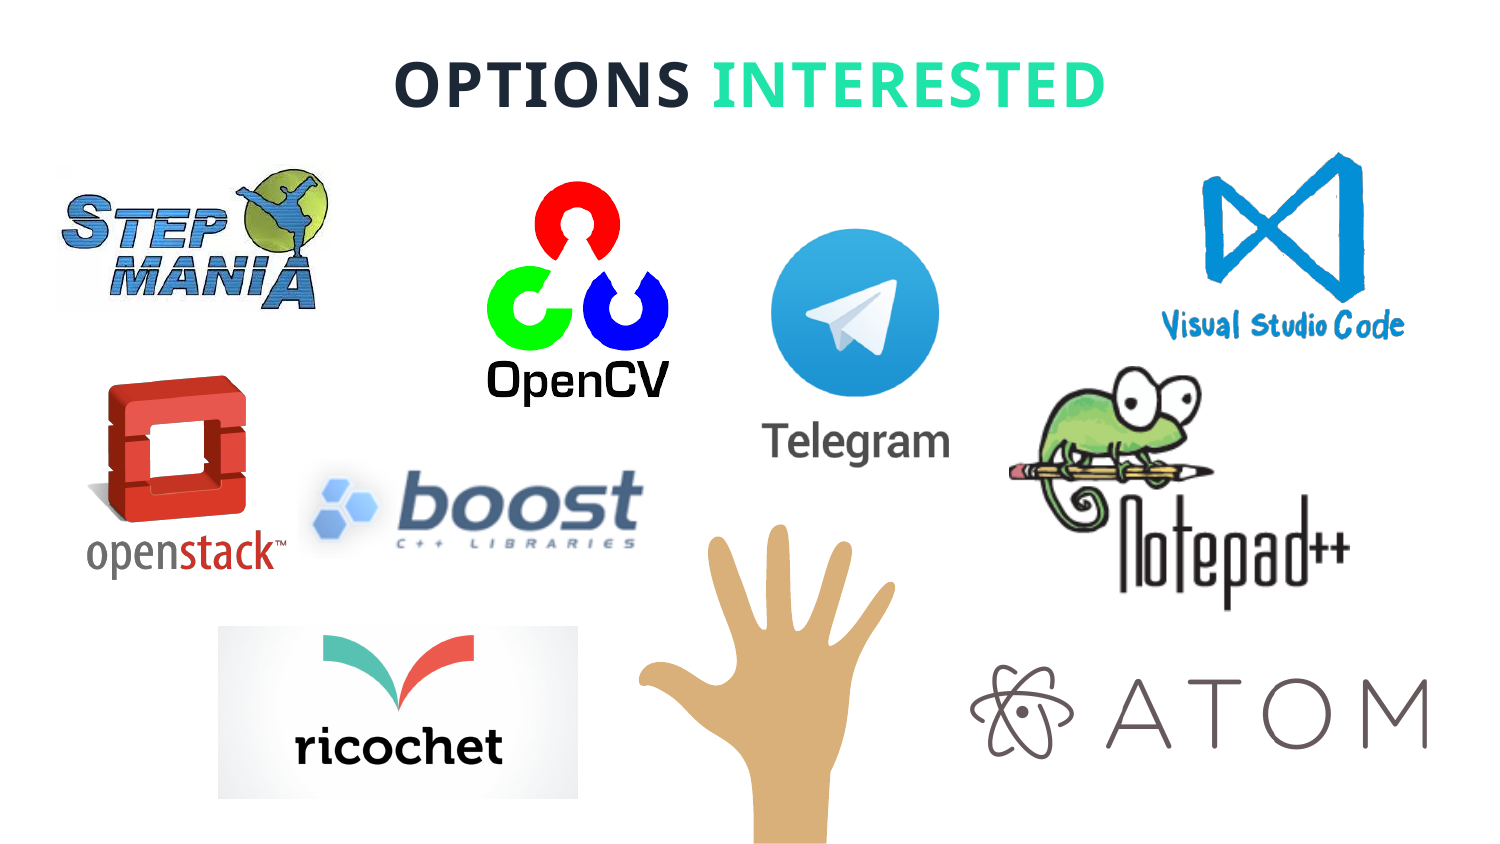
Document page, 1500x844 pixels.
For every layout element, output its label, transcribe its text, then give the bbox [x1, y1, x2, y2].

picture [57, 164, 332, 313]
picture [218, 626, 578, 799]
picture [486, 181, 669, 407]
text_box [638, 524, 896, 844]
text_box OPTIONS INTERESTED [392, 45, 1109, 121]
picture [673, 101, 1430, 612]
picture [970, 664, 1427, 761]
picture [75, 366, 658, 589]
